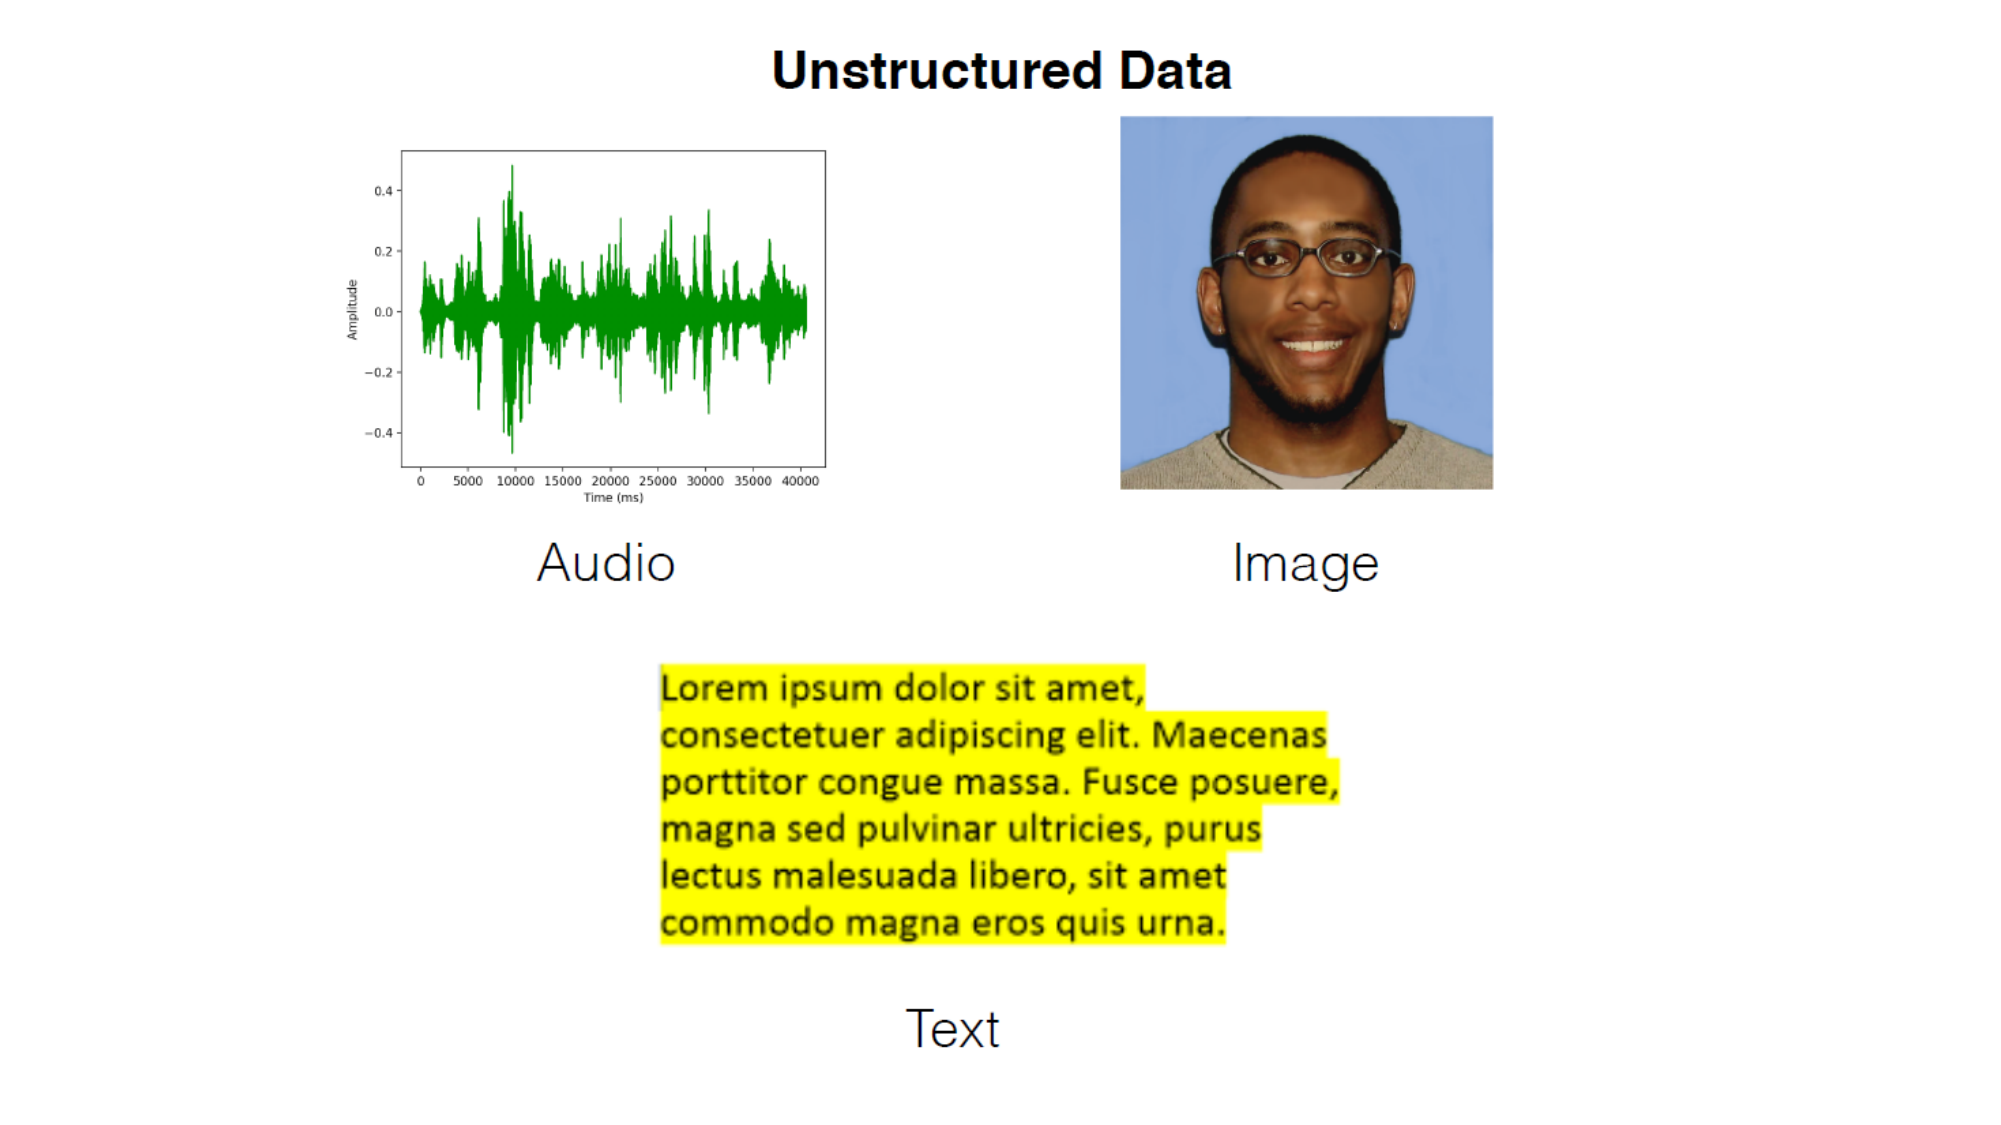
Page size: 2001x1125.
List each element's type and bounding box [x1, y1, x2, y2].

picture [250, 0, 1750, 1125]
